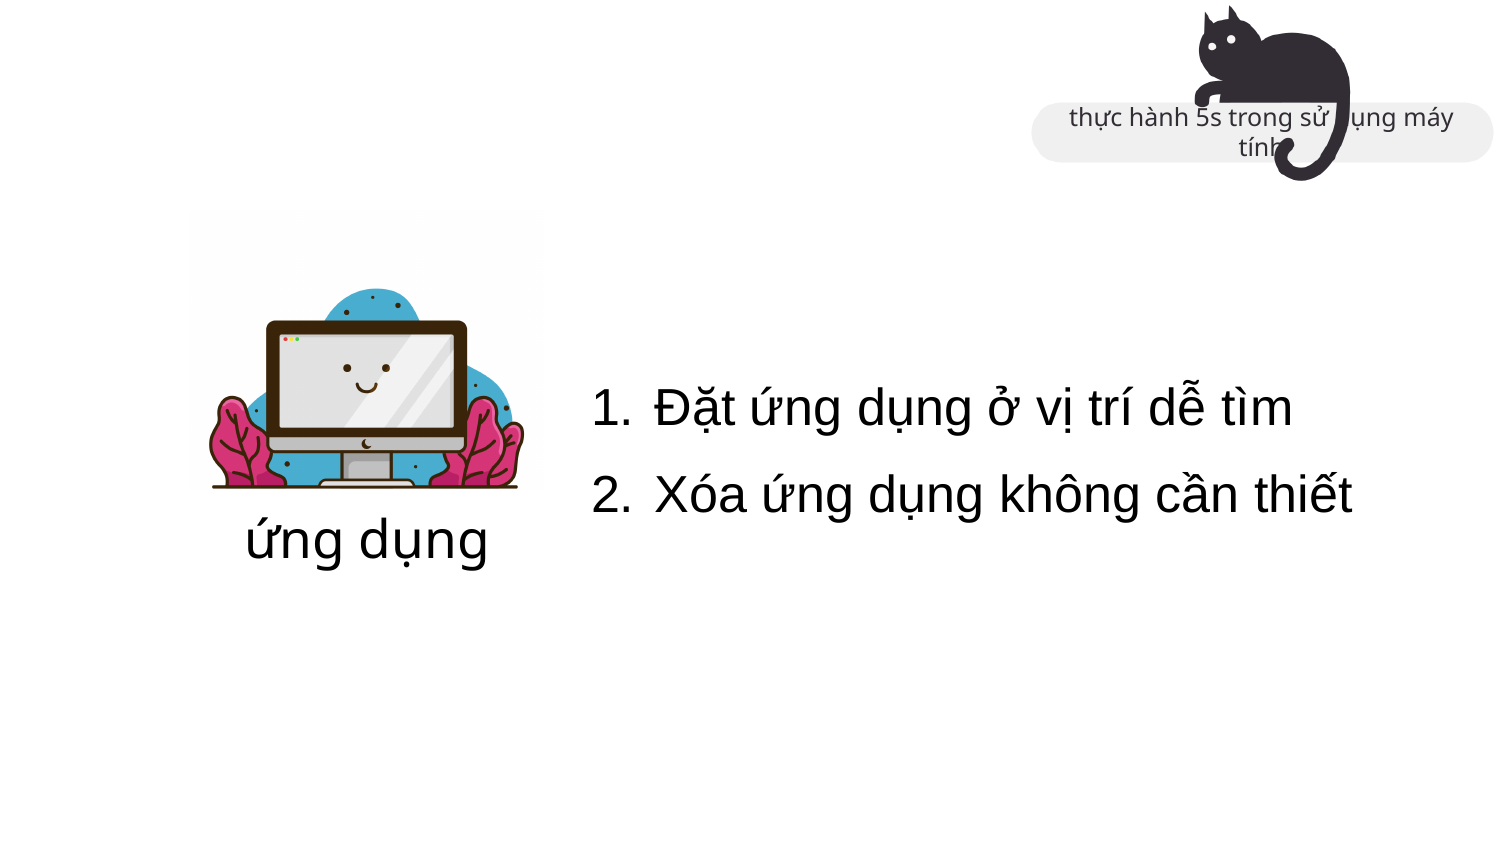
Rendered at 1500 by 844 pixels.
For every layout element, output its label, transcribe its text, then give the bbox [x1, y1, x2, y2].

list Đặt ứng dụng ở vị trí dễ tìm Xóa ứng dụng không cần thiết [564, 264, 1413, 608]
title ứng dụng [201, 499, 533, 585]
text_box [1028, 0, 1500, 229]
picture [189, 209, 545, 491]
